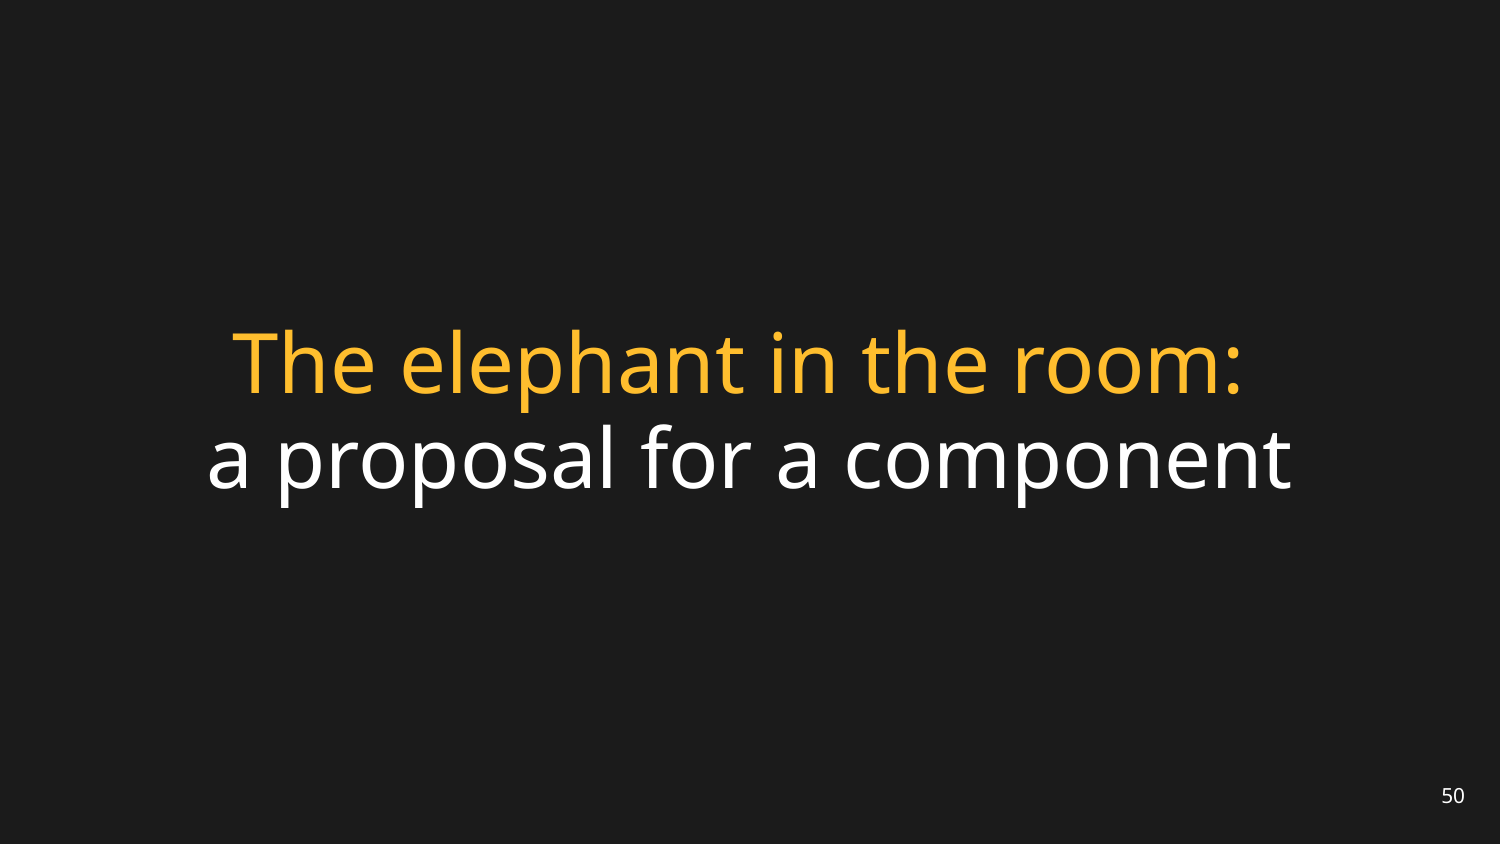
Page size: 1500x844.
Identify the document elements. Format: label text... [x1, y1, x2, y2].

slide_number 50 [1389, 764, 1480, 830]
title The elephant in the room: a proposal for a component [51, 72, 1449, 753]
